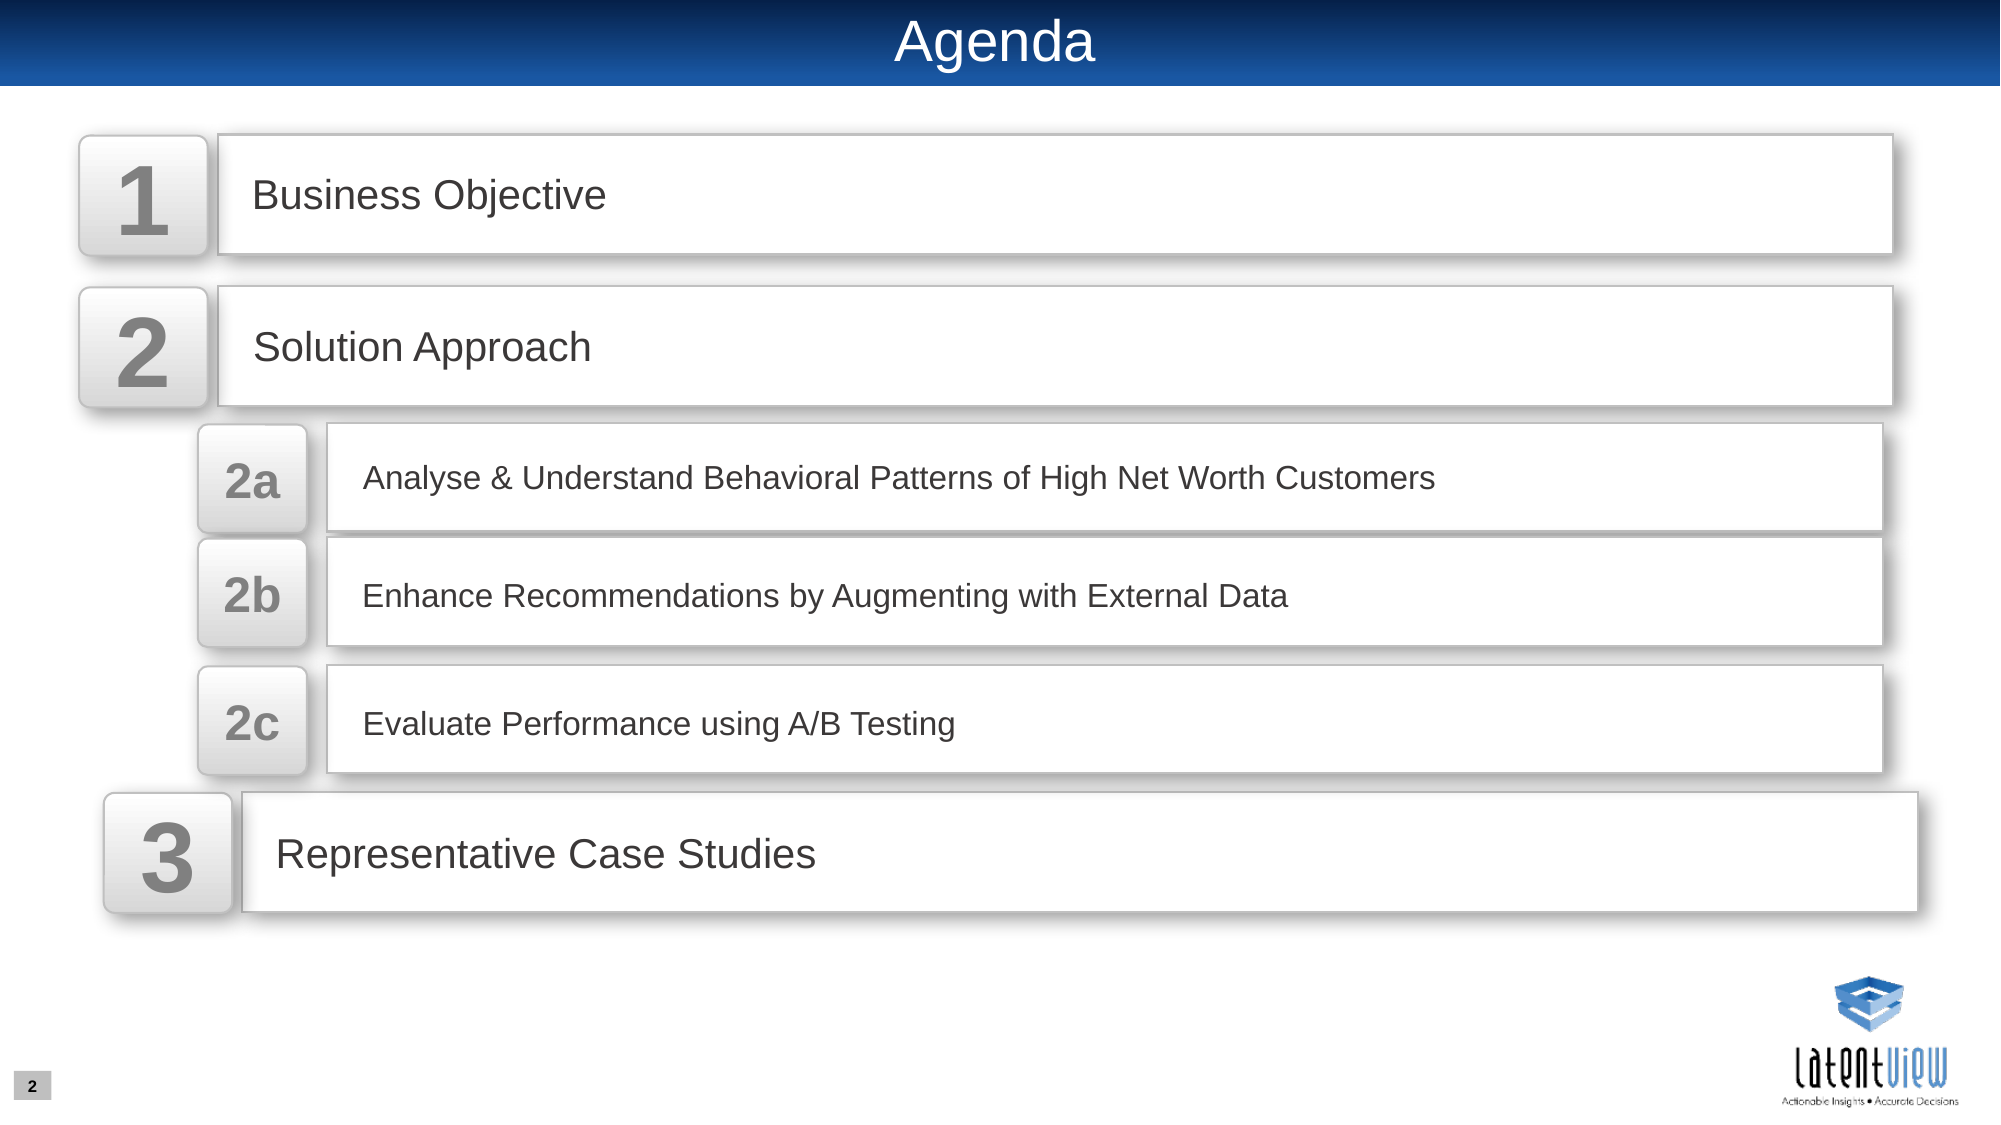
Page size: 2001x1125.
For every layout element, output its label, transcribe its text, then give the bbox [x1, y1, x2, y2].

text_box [197, 664, 1884, 775]
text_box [235, 312, 1875, 407]
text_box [79, 286, 1894, 408]
picture [1754, 959, 1988, 1125]
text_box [197, 423, 1884, 533]
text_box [103, 791, 1918, 913]
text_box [79, 134, 1894, 256]
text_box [197, 537, 1884, 648]
text_box Agenda [98, 9, 1893, 77]
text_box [235, 160, 1875, 255]
